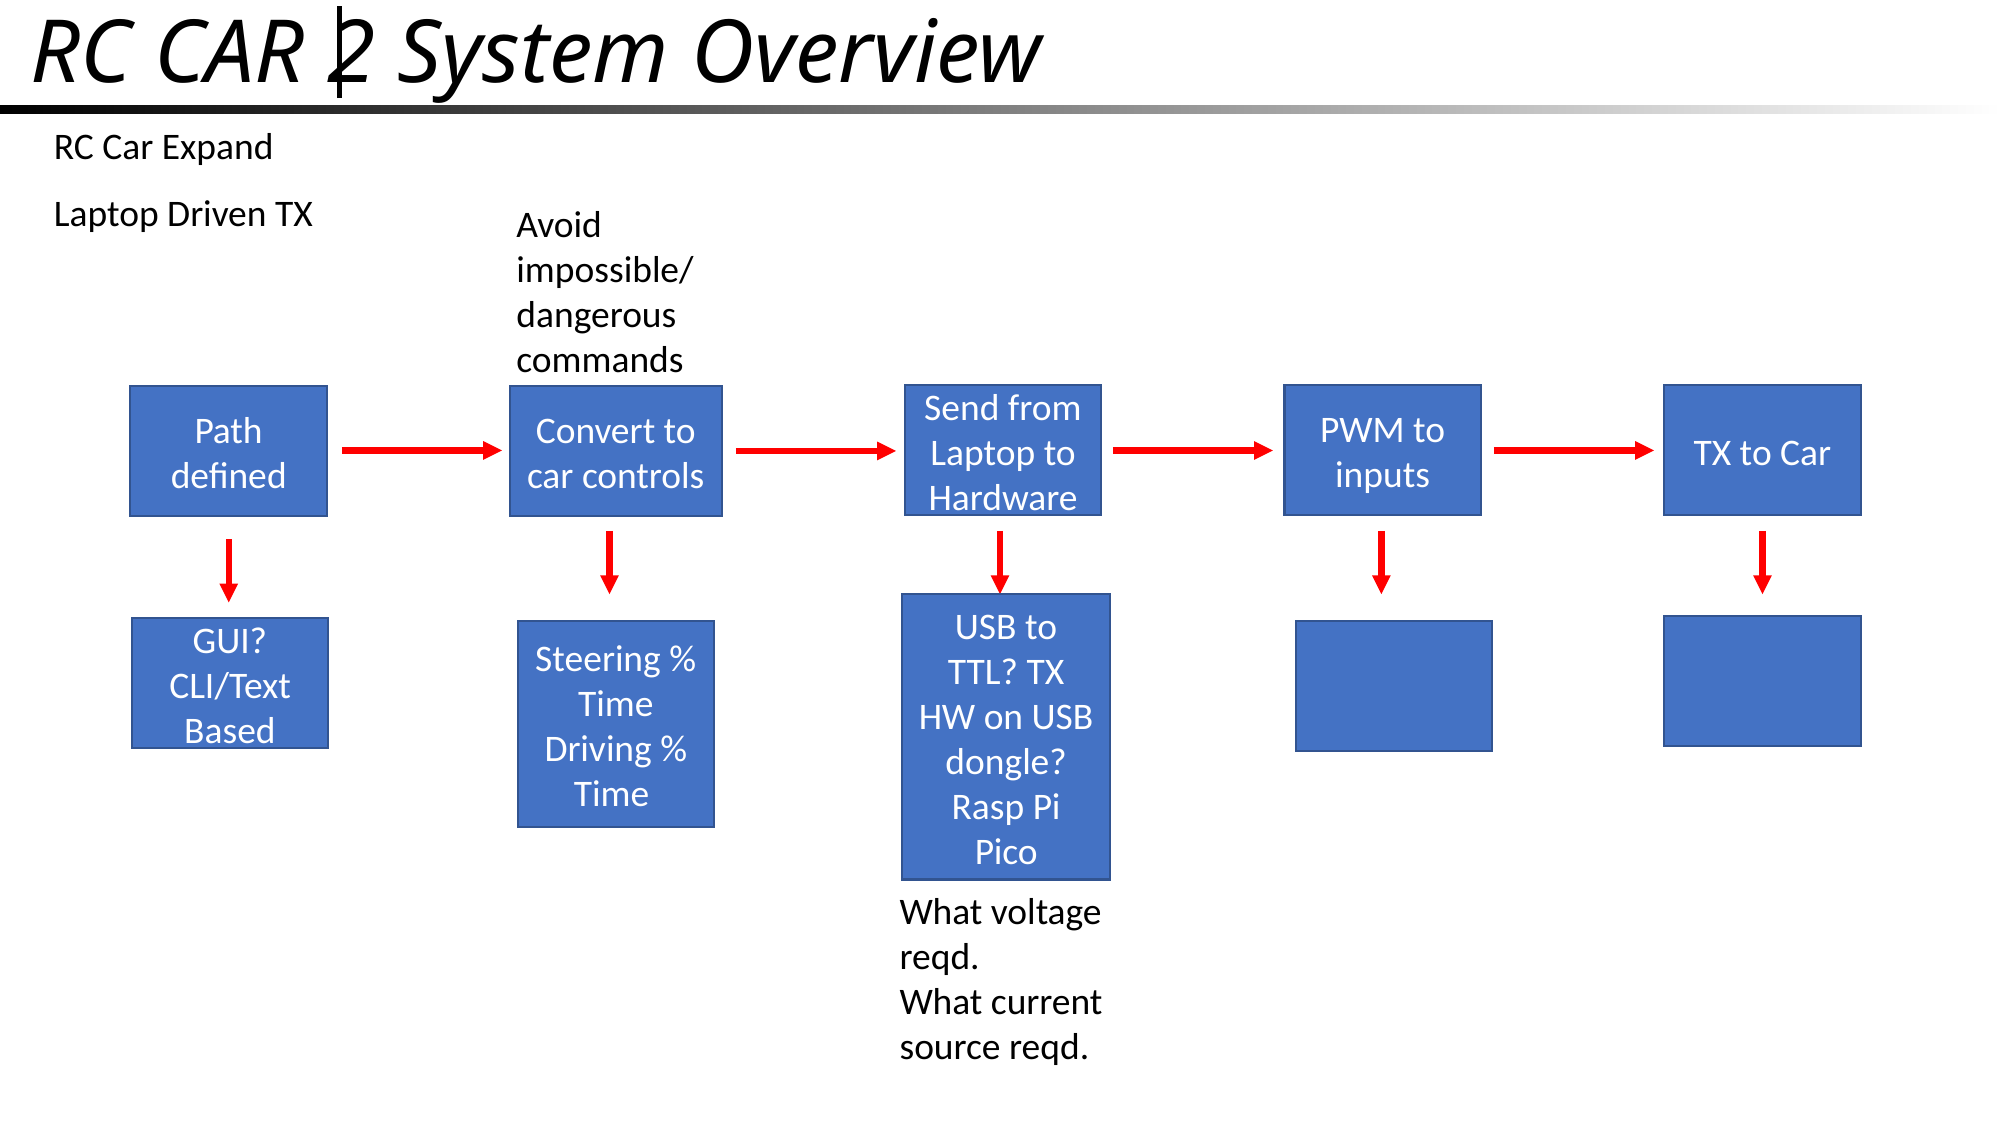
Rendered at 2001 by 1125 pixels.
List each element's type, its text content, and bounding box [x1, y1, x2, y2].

text_box USB to TTL? TX HW on USB dongle? Rasp Pi Pico [901, 593, 1111, 879]
text_box RC Car Expand [39, 114, 329, 175]
text_box Avoid impossible/ dangerous commands [501, 192, 739, 387]
text_box Laptop Driven TX [39, 181, 373, 242]
text_box TX to Car [1663, 384, 1862, 516]
text_box What voltage reqd. What current source reqd. [884, 879, 1122, 1075]
text_box Convert to car controls [509, 387, 723, 517]
text_box [1663, 615, 1862, 747]
text_box [1295, 620, 1493, 752]
text_box Path defined [129, 385, 328, 517]
text_box GUI? CLI/Text Based [131, 617, 329, 749]
text_box Send from Laptop to Hardware [904, 384, 1102, 516]
title RC CAR 2 System Overview [15, 0, 1379, 110]
text_box Steering % Time Driving % Time [517, 620, 715, 828]
text_box PWM to inputs [1283, 384, 1482, 516]
